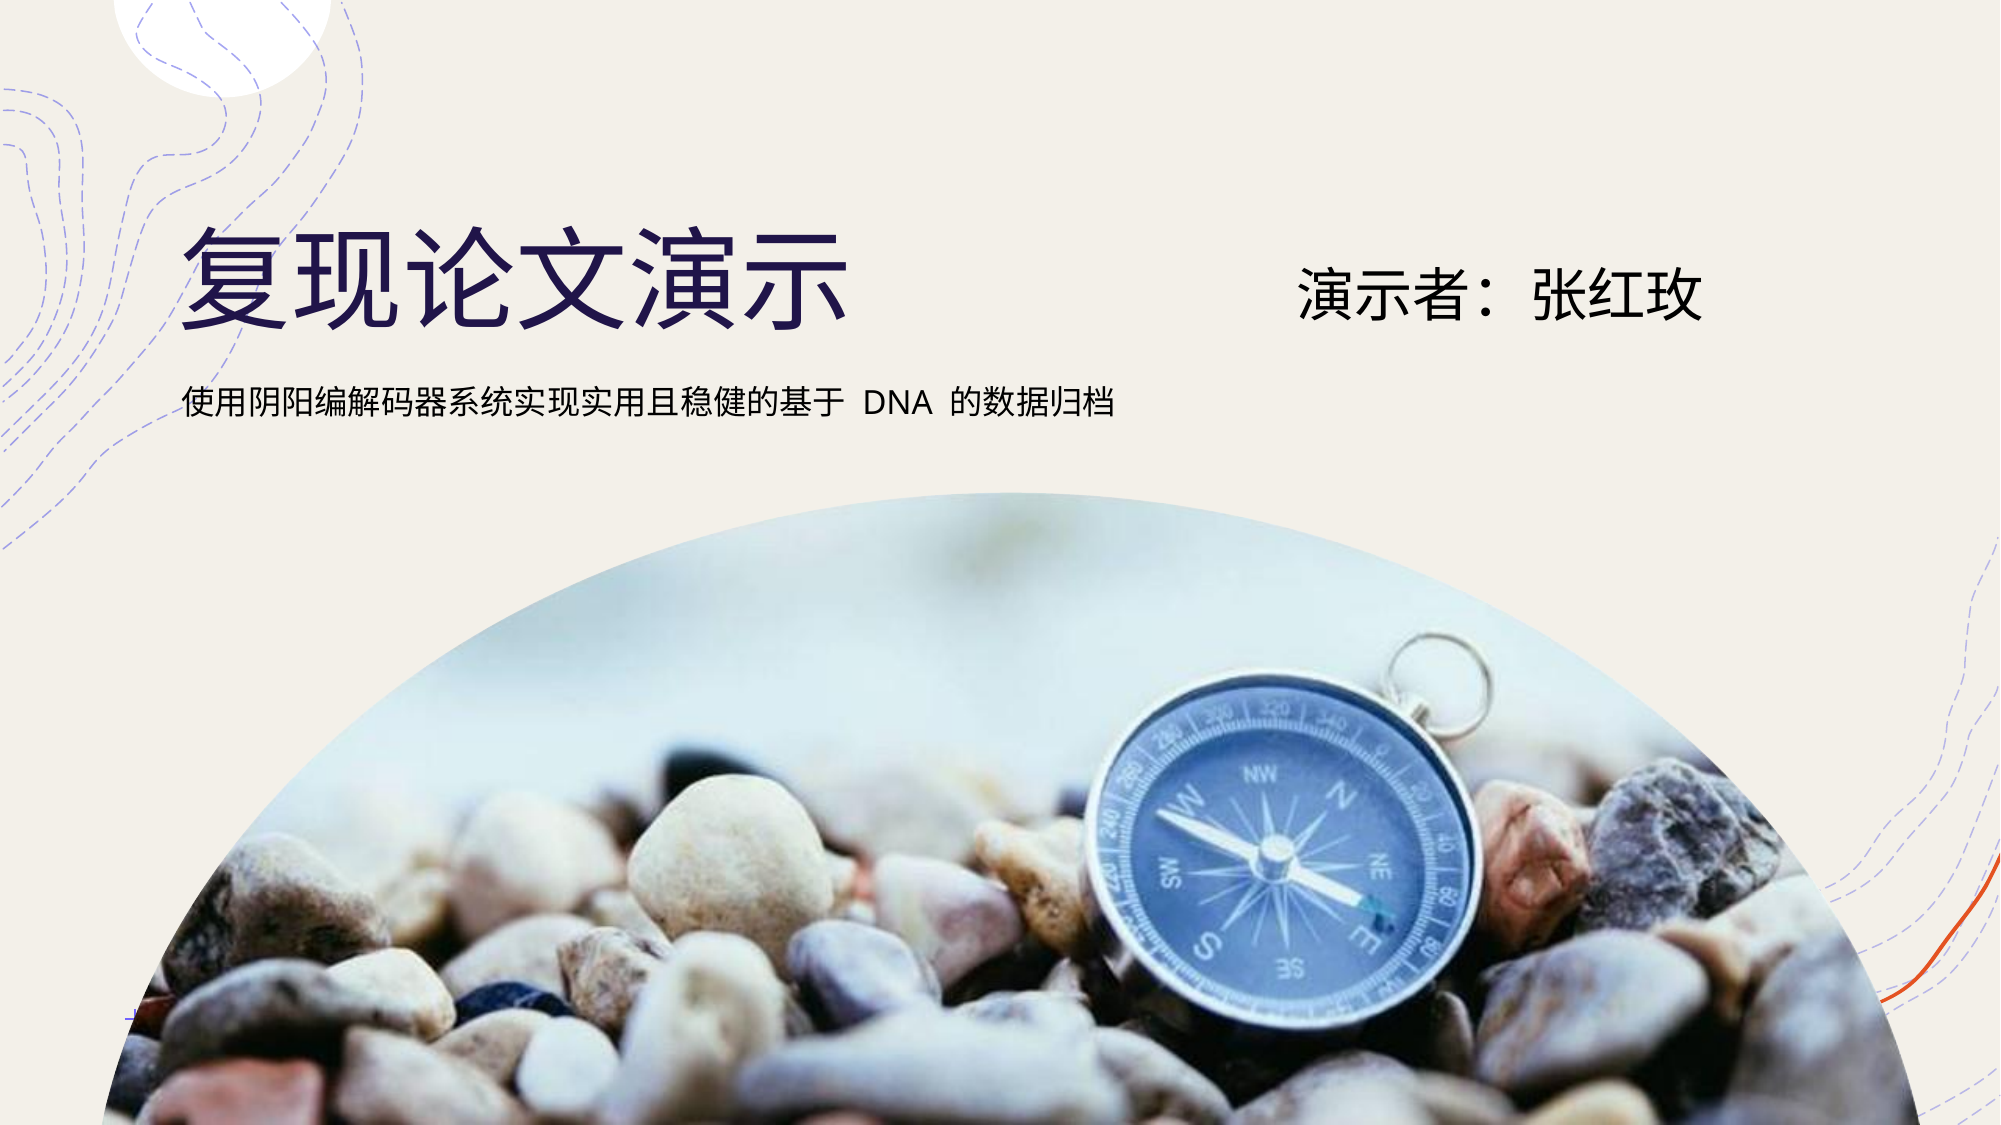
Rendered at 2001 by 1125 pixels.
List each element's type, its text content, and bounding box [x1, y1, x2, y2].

picture [101, 492, 1920, 1125]
subtitle 演示者：张红玫 [1281, 92, 1835, 492]
title 复现论文演示 [163, 93, 1148, 459]
text_box 使用阴阳编解码器系统实现实用且稳健的基于 DNA 的数据归档 [166, 373, 1249, 429]
